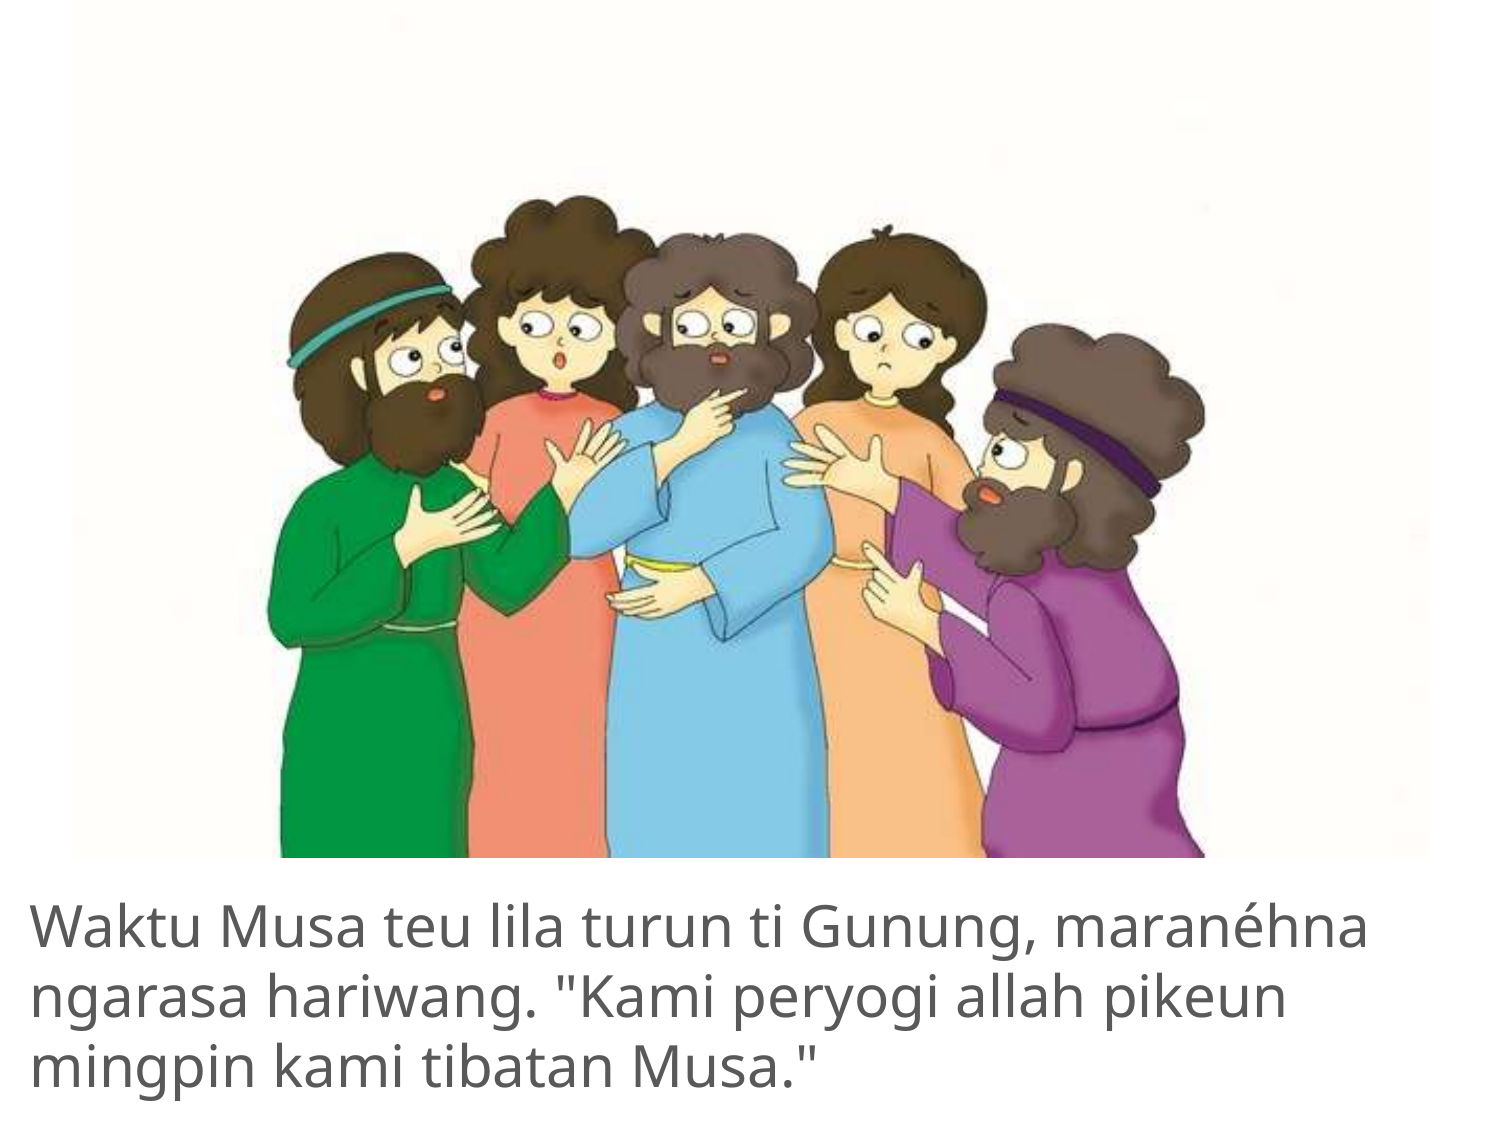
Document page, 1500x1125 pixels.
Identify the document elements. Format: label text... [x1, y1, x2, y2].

text_box Waktu Musa teu lila turun ti Gunung, maranéhna ngarasa hariwang. "Kami peryogi allah pikeun mingpin kami tibatan Musa." [14, 881, 1486, 1107]
picture [72, 0, 1431, 858]
